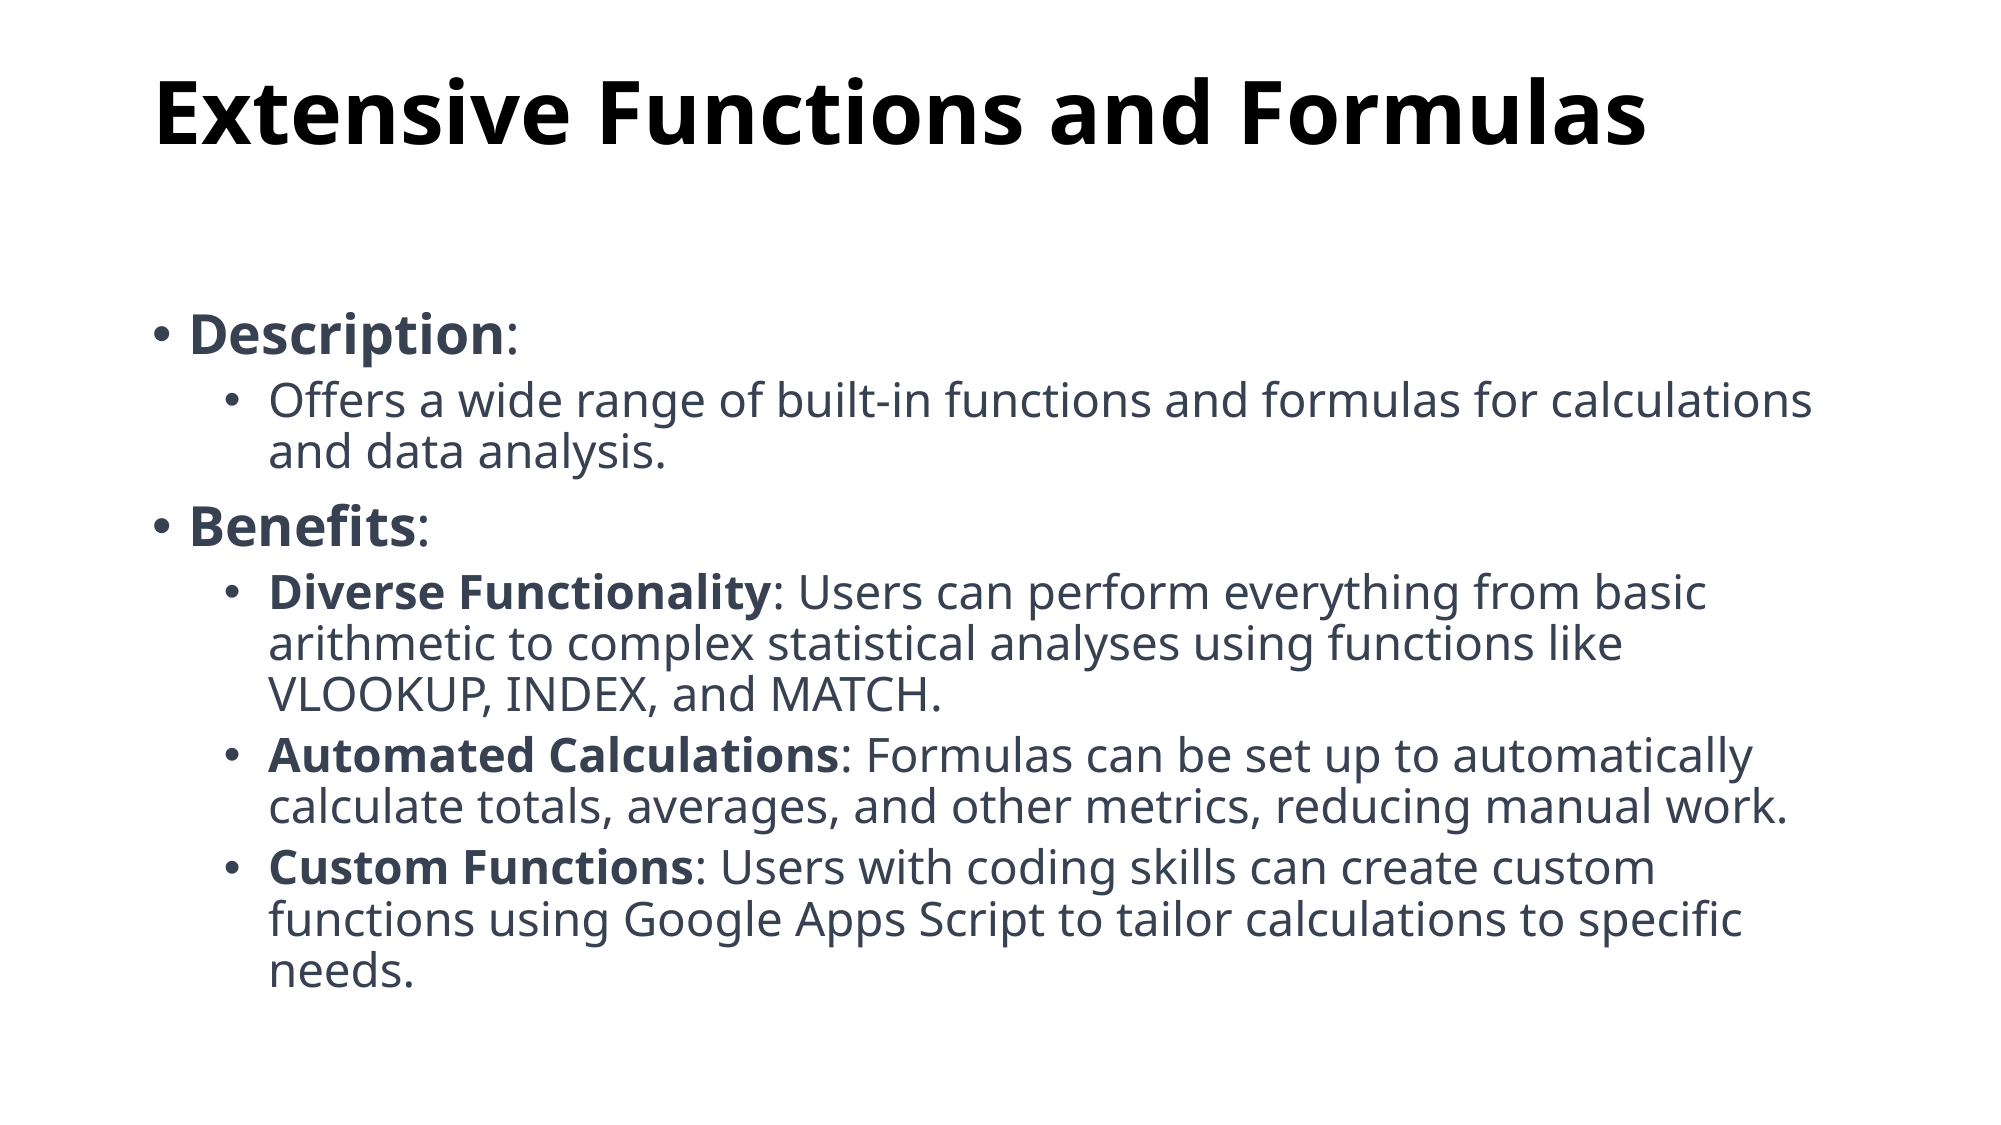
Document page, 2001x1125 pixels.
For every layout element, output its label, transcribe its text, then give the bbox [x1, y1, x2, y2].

title Extensive Functions and Formulas [137, 59, 1863, 278]
list Description: Offers a wide range of built-in functions and formulas for calculations and data analysis. Benefits: Diverse Functionality: Users can perform everything from basic arithmetic to complex statistical analyses using functions like VLOOKUP, INDEX, and MATCH. Automated Calculations: Formulas can be set up to automatically calculate totals, averages, and other metrics, reducing manual work. Custom Functions: Users with coding skills can create custom functions using Google Apps Script to tailor calculations to specific needs. [137, 299, 1863, 1014]
